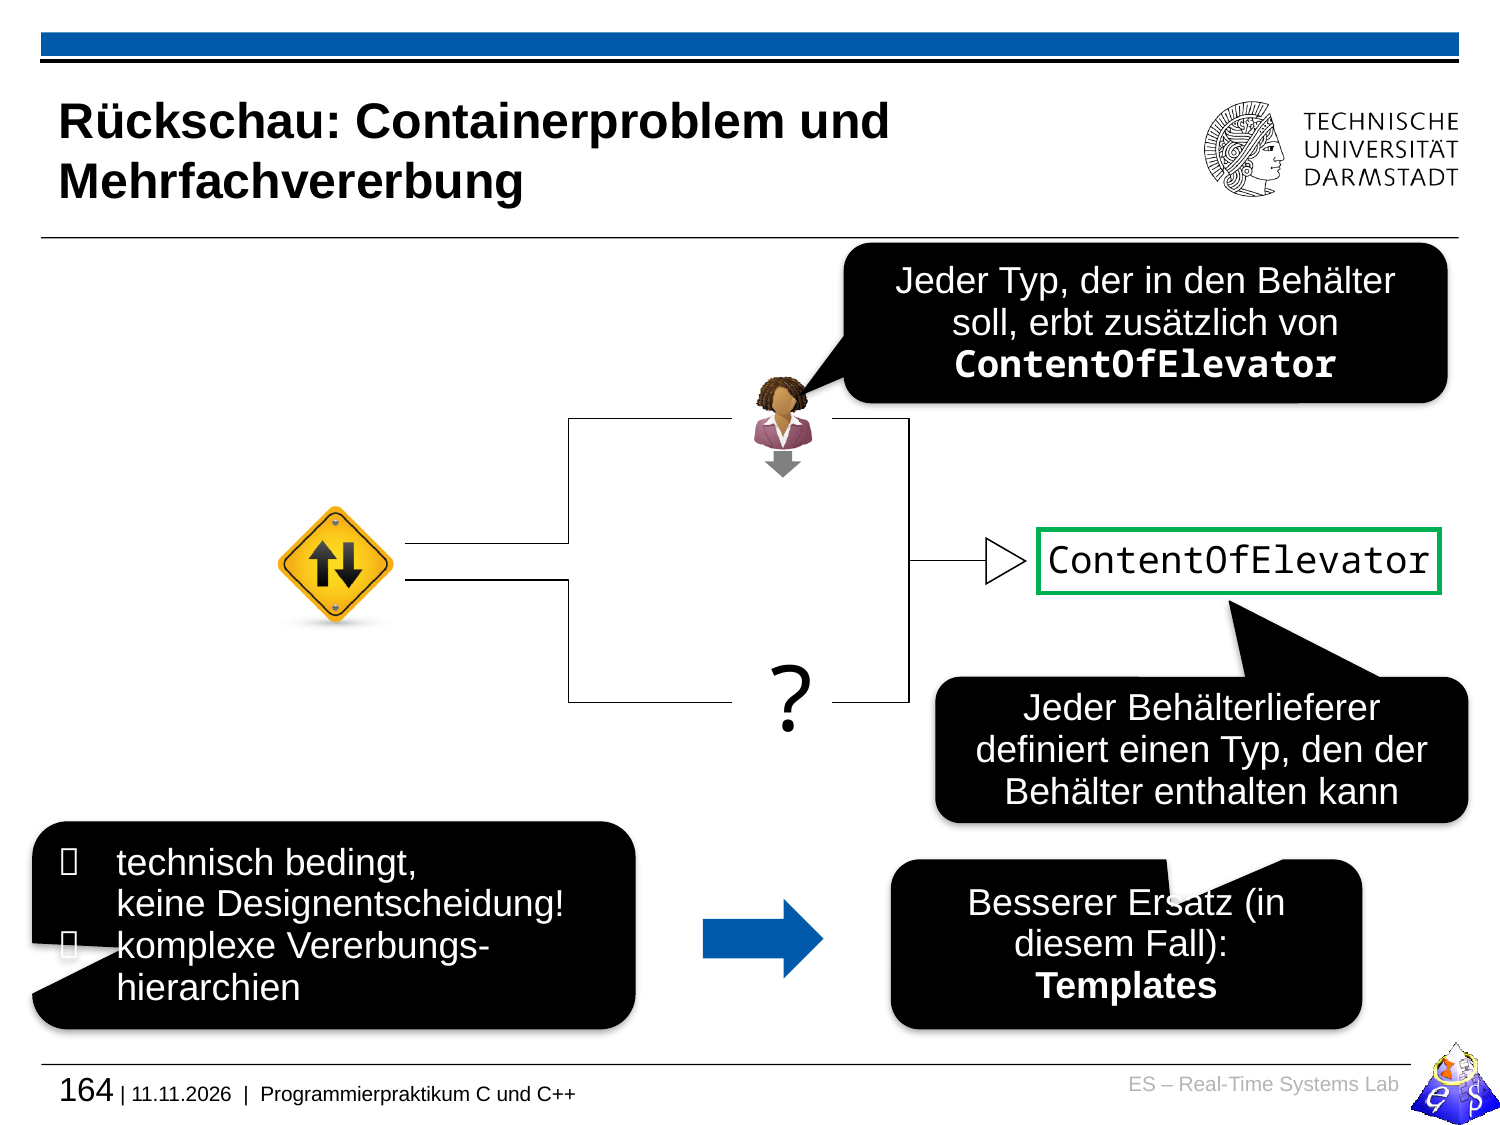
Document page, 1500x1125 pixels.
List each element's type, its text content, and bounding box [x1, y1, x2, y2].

text_box [991, 541, 1026, 582]
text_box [831, 560, 986, 703]
text_box ? [748, 642, 834, 760]
picture [1187, 84, 1483, 214]
text_box Jeder Behälterlieferer definiert einen Typ, den der Behälter enthalten kann [935, 600, 1469, 824]
text_box  technisch bedingt, keine Designentscheidung!  komplexe Vererbungs- hierarchien [32, 821, 636, 1030]
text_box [404, 418, 732, 544]
text_box ContentOfElevator [1038, 529, 1440, 594]
picture [265, 495, 406, 641]
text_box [831, 418, 986, 559]
text_box Jeder Typ, der in den Behälter soll, erbt zusätzlich von ContentOfElevator [816, 242, 1448, 404]
picture [1411, 1041, 1500, 1125]
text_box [405, 579, 732, 703]
text_box [702, 898, 824, 979]
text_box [753, 373, 817, 478]
title Rückschau: Containerproblem und Mehrfachvererbung [58, 80, 1187, 218]
text_box Besserer Ersatz (in diesem Fall): Templates [890, 859, 1363, 1030]
